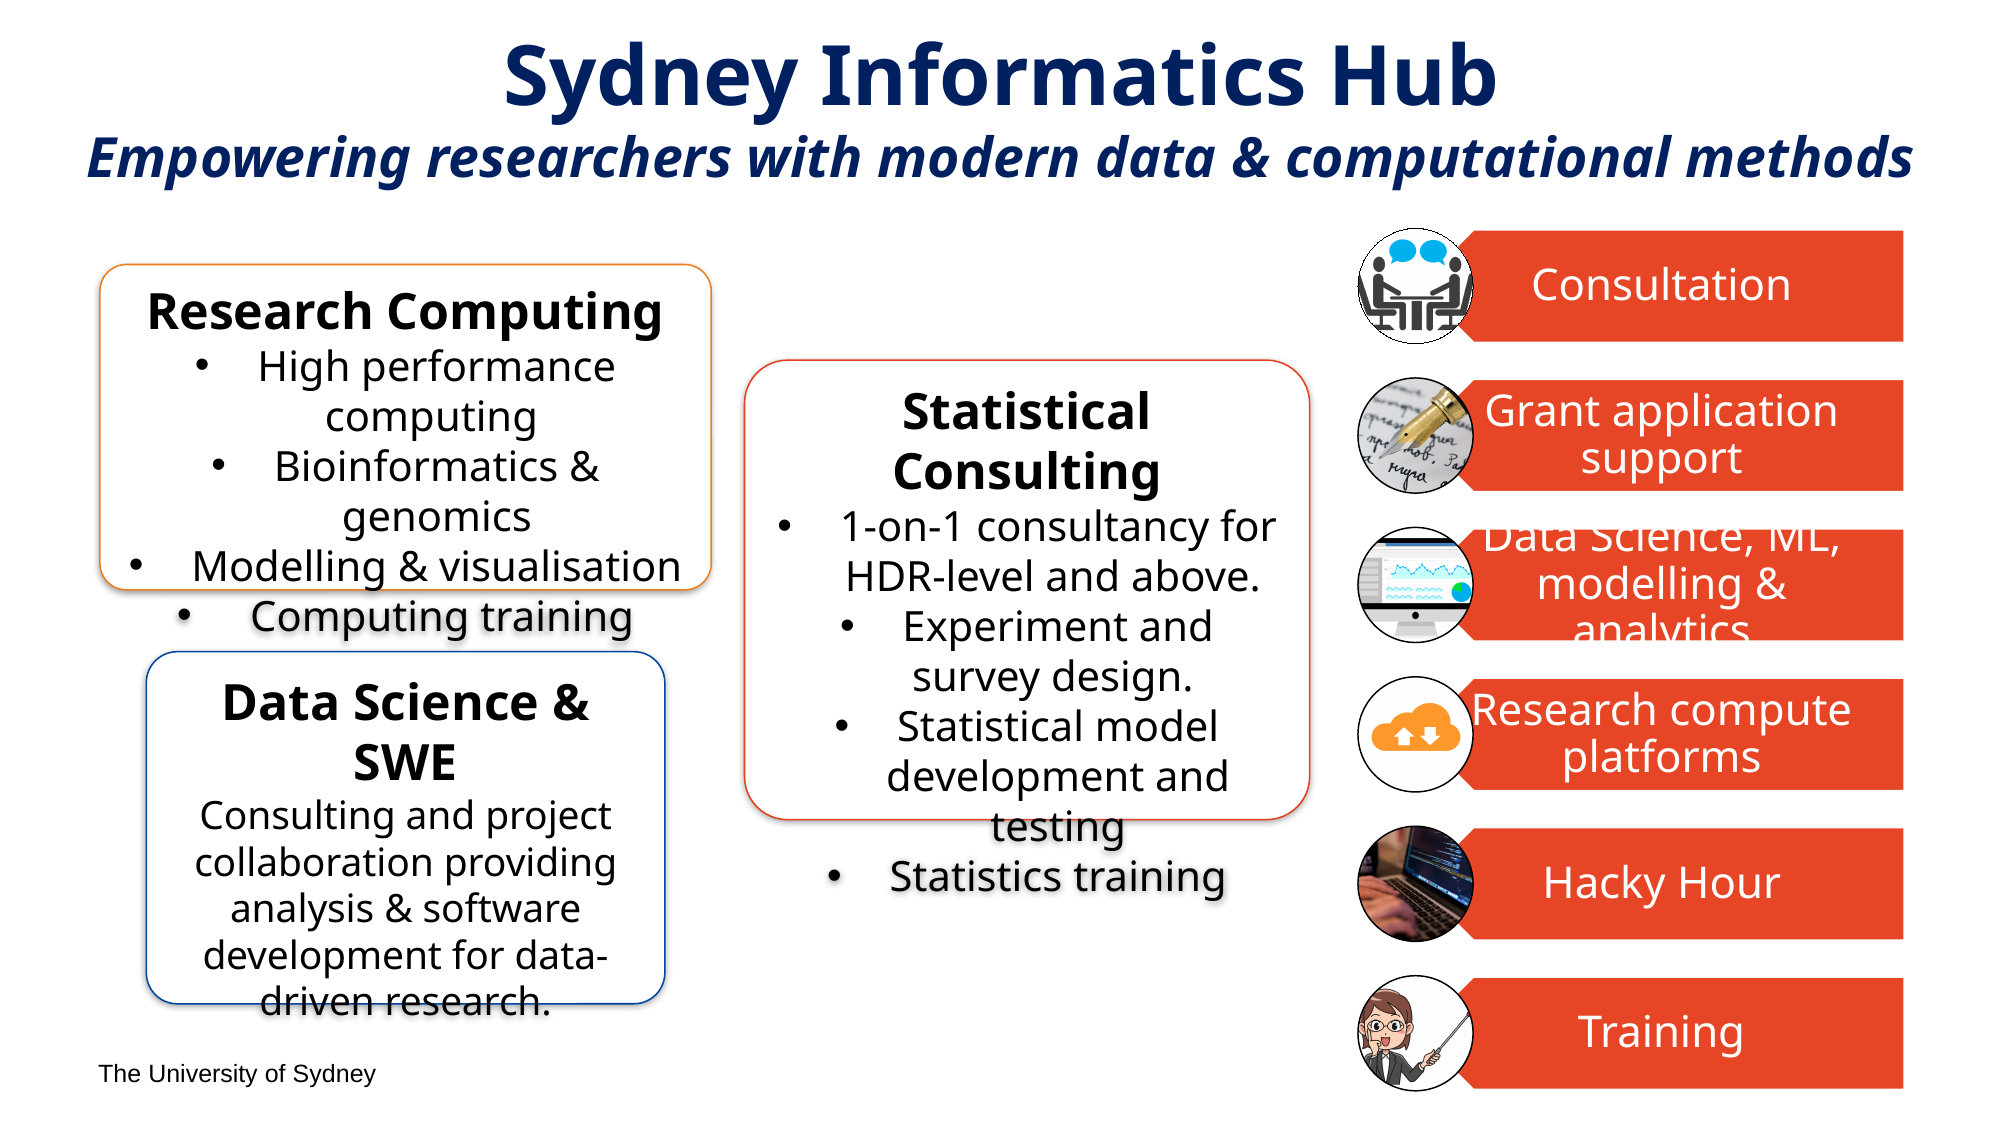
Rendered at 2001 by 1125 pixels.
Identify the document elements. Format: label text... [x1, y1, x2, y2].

title Sydney Informatics Hub Empowering researchers with modern data & computational methods [25, 22, 1979, 210]
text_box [99, 264, 1257, 1004]
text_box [1262, 228, 2000, 1092]
